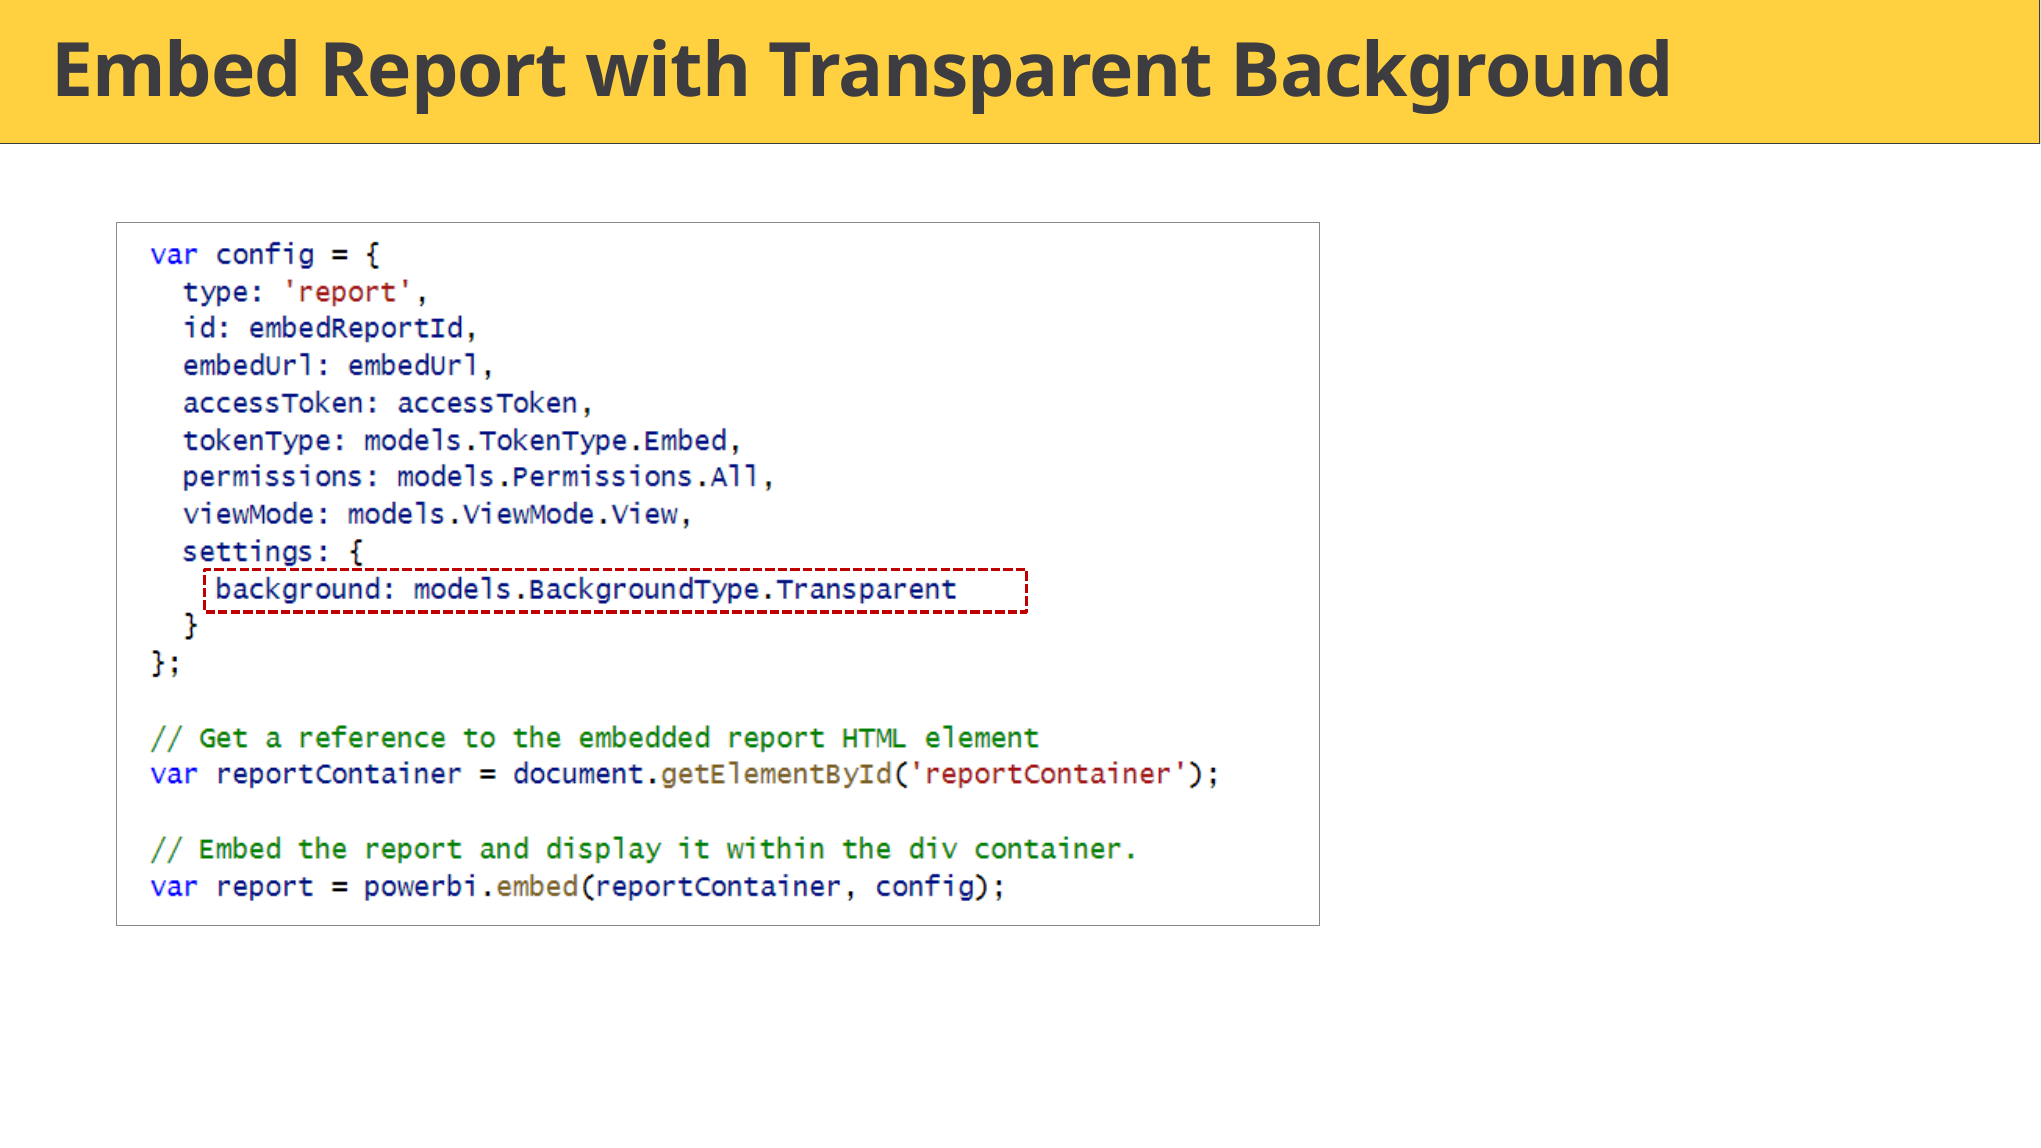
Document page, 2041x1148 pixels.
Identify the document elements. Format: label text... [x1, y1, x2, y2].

title Embed Report with Transparent Background [51, 31, 1988, 113]
picture [116, 221, 1320, 926]
